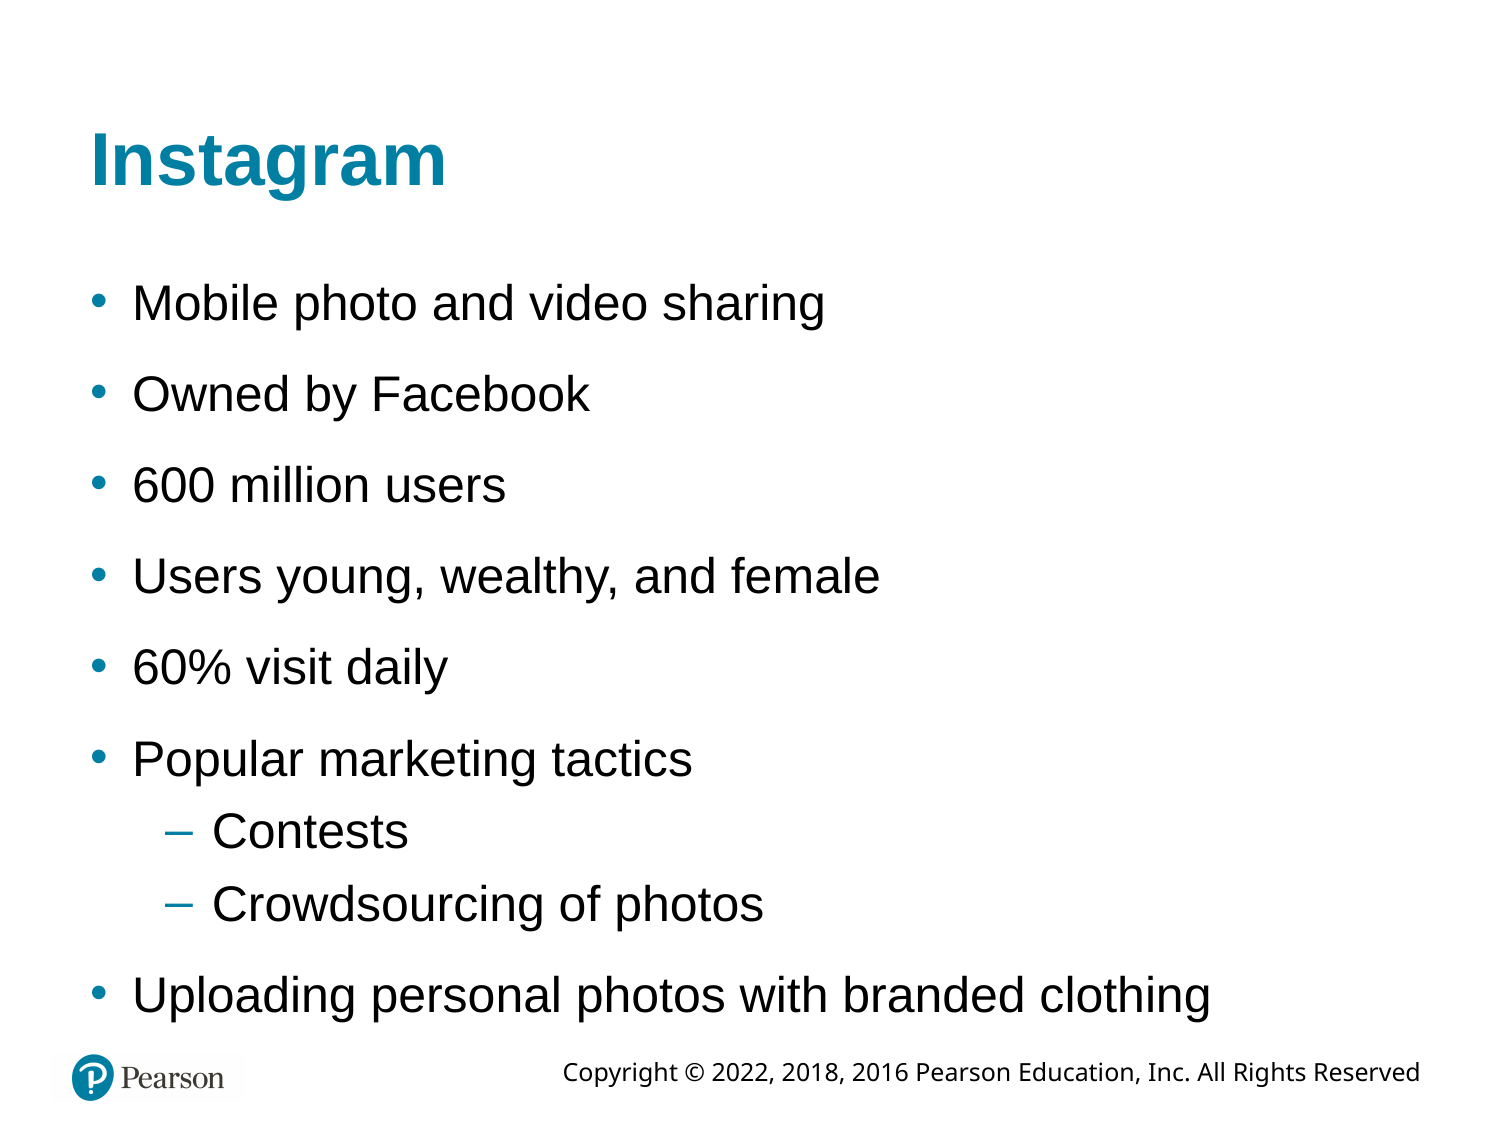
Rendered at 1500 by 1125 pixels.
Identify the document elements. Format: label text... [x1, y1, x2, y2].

picture [51, 1053, 245, 1102]
list Mobile photo and video sharing Owned by Facebook 600 million users Users young, wealthy, and female 60% visit daily Popular marketing tactics Contests Crowdsourcing of photos Uploading personal photos with branded clothing [75, 255, 1426, 1038]
title Instagram [75, 35, 1425, 216]
